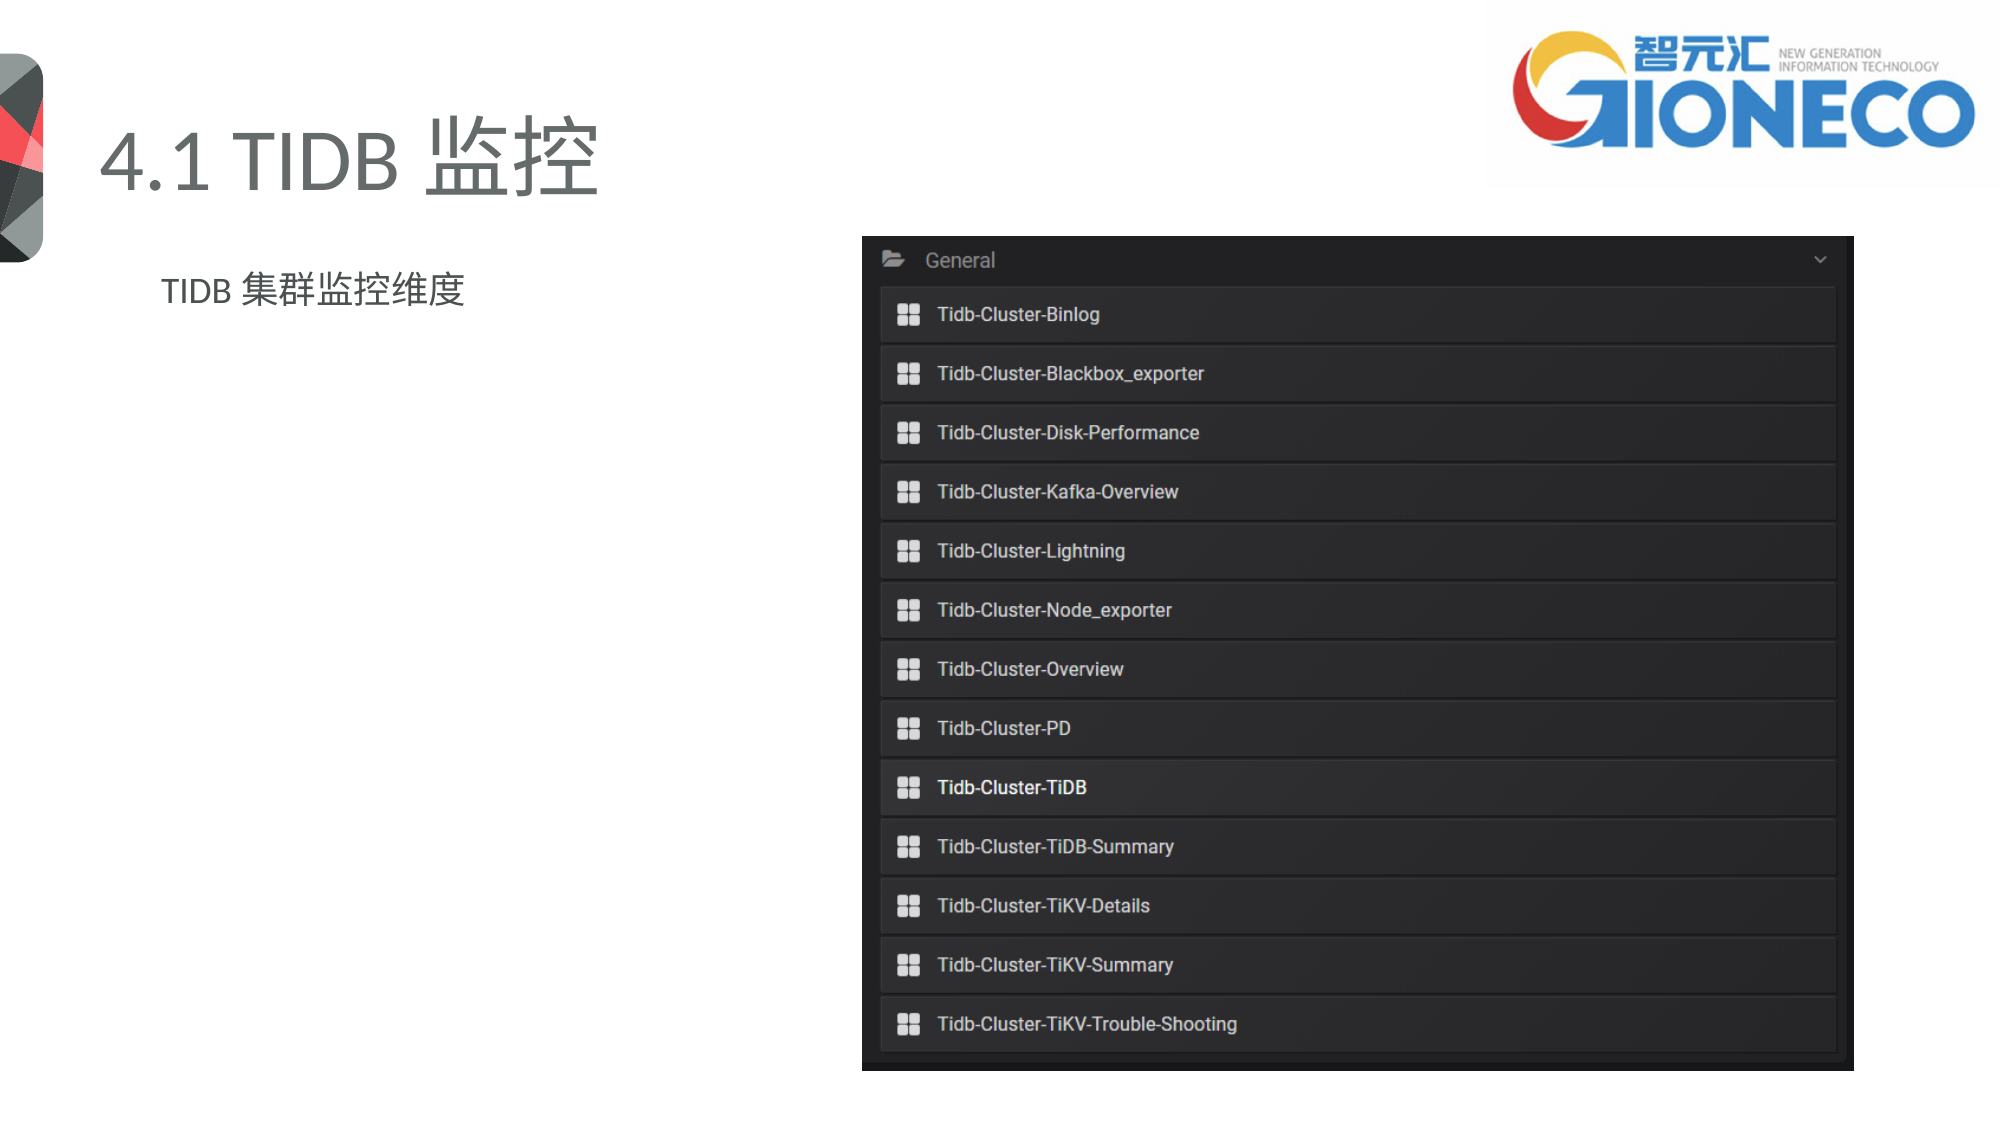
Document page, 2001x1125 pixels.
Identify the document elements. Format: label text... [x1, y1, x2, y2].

text_box 4.1 TIDB监控 [99, 114, 1258, 203]
text_box TIDB集群监控维度 [146, 258, 862, 319]
picture [1486, 0, 2000, 189]
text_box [0, 53, 44, 263]
picture [862, 236, 1854, 1071]
